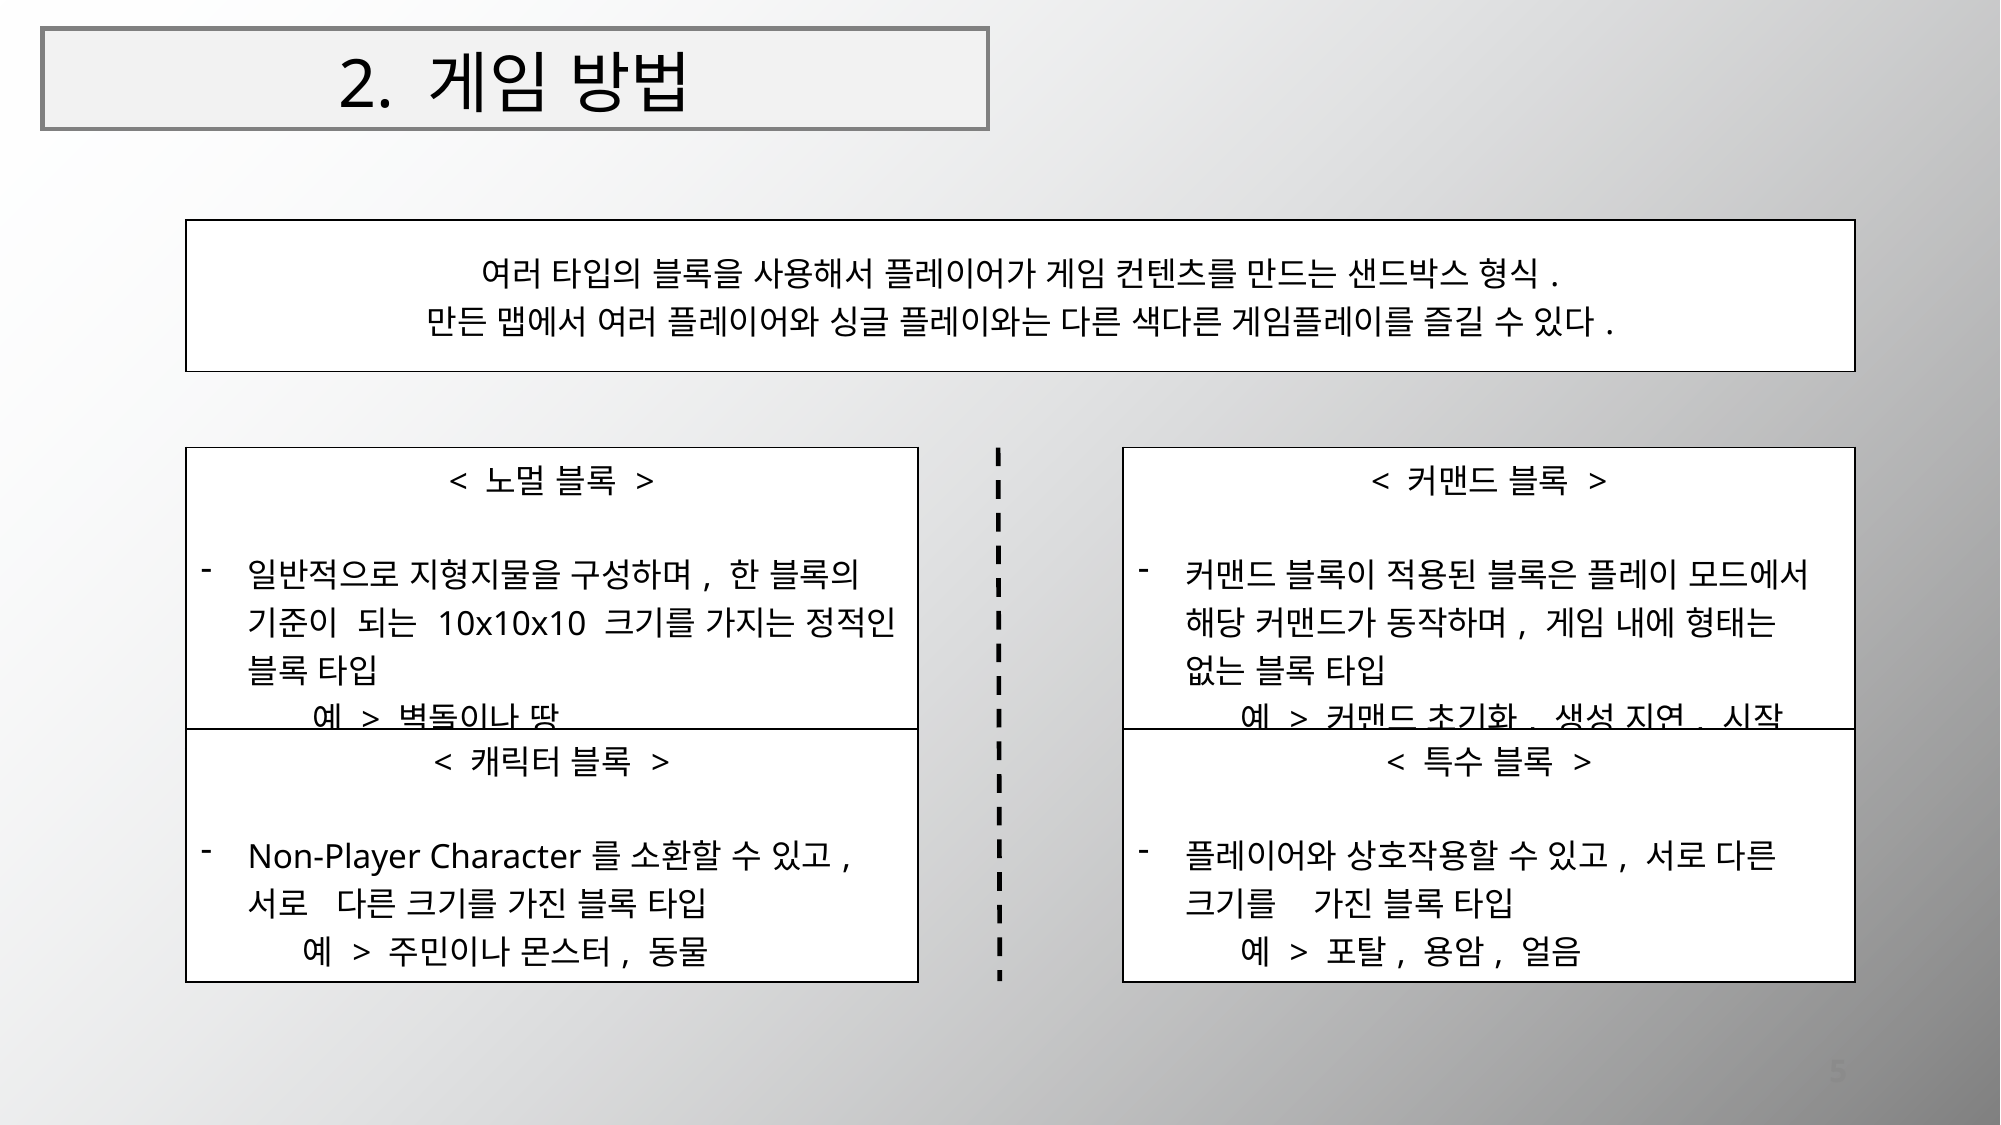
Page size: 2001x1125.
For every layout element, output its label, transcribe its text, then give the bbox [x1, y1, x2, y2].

title 2. 게임 방법 [42, 31, 988, 130]
table_header < 캐릭터 블록 > Non-Player Character를 소환할 수 있고, 서로 다른 크기를 가진 블록 타입 예 > 주민이나 몬스터, 동물 [187, 730, 917, 981]
table_header < 커맨드 블록 > 커맨드 블록이 적용된 블록은 플레이 모드에서 해당 커맨드가 동작하며, 게임 내에 형태는 없는 블록 타입 예 > 커맨드 초기화, 생성 지연, 시작 위치 지정 [1124, 448, 1854, 728]
table_header < 노멀 블록 > 일반적으로 지형지물을 구성하며, 한 블록의 기준이 되는 10x10x10 크기를 가지는 정적인 블록 타입 예 > 벽돌이나 땅 [187, 448, 917, 728]
table_header < 특수 블록 > 플레이어와 상호작용할 수 있고, 서로 다른 크기를 가진 블록 타입 예 > 포탈, 용암, 얼음 [1124, 730, 1854, 981]
table_header 여러 타입의 블록을 사용해서 플레이어가 게임 컨텐츠를 만드는 샌드박스 형식. 만든 맵에서 여러 플레이어와 싱글 플레이와는 다른 색다른 게임플레이를 즐길 수 있다. [187, 221, 1854, 371]
slide_number 5 [1412, 1042, 1863, 1103]
